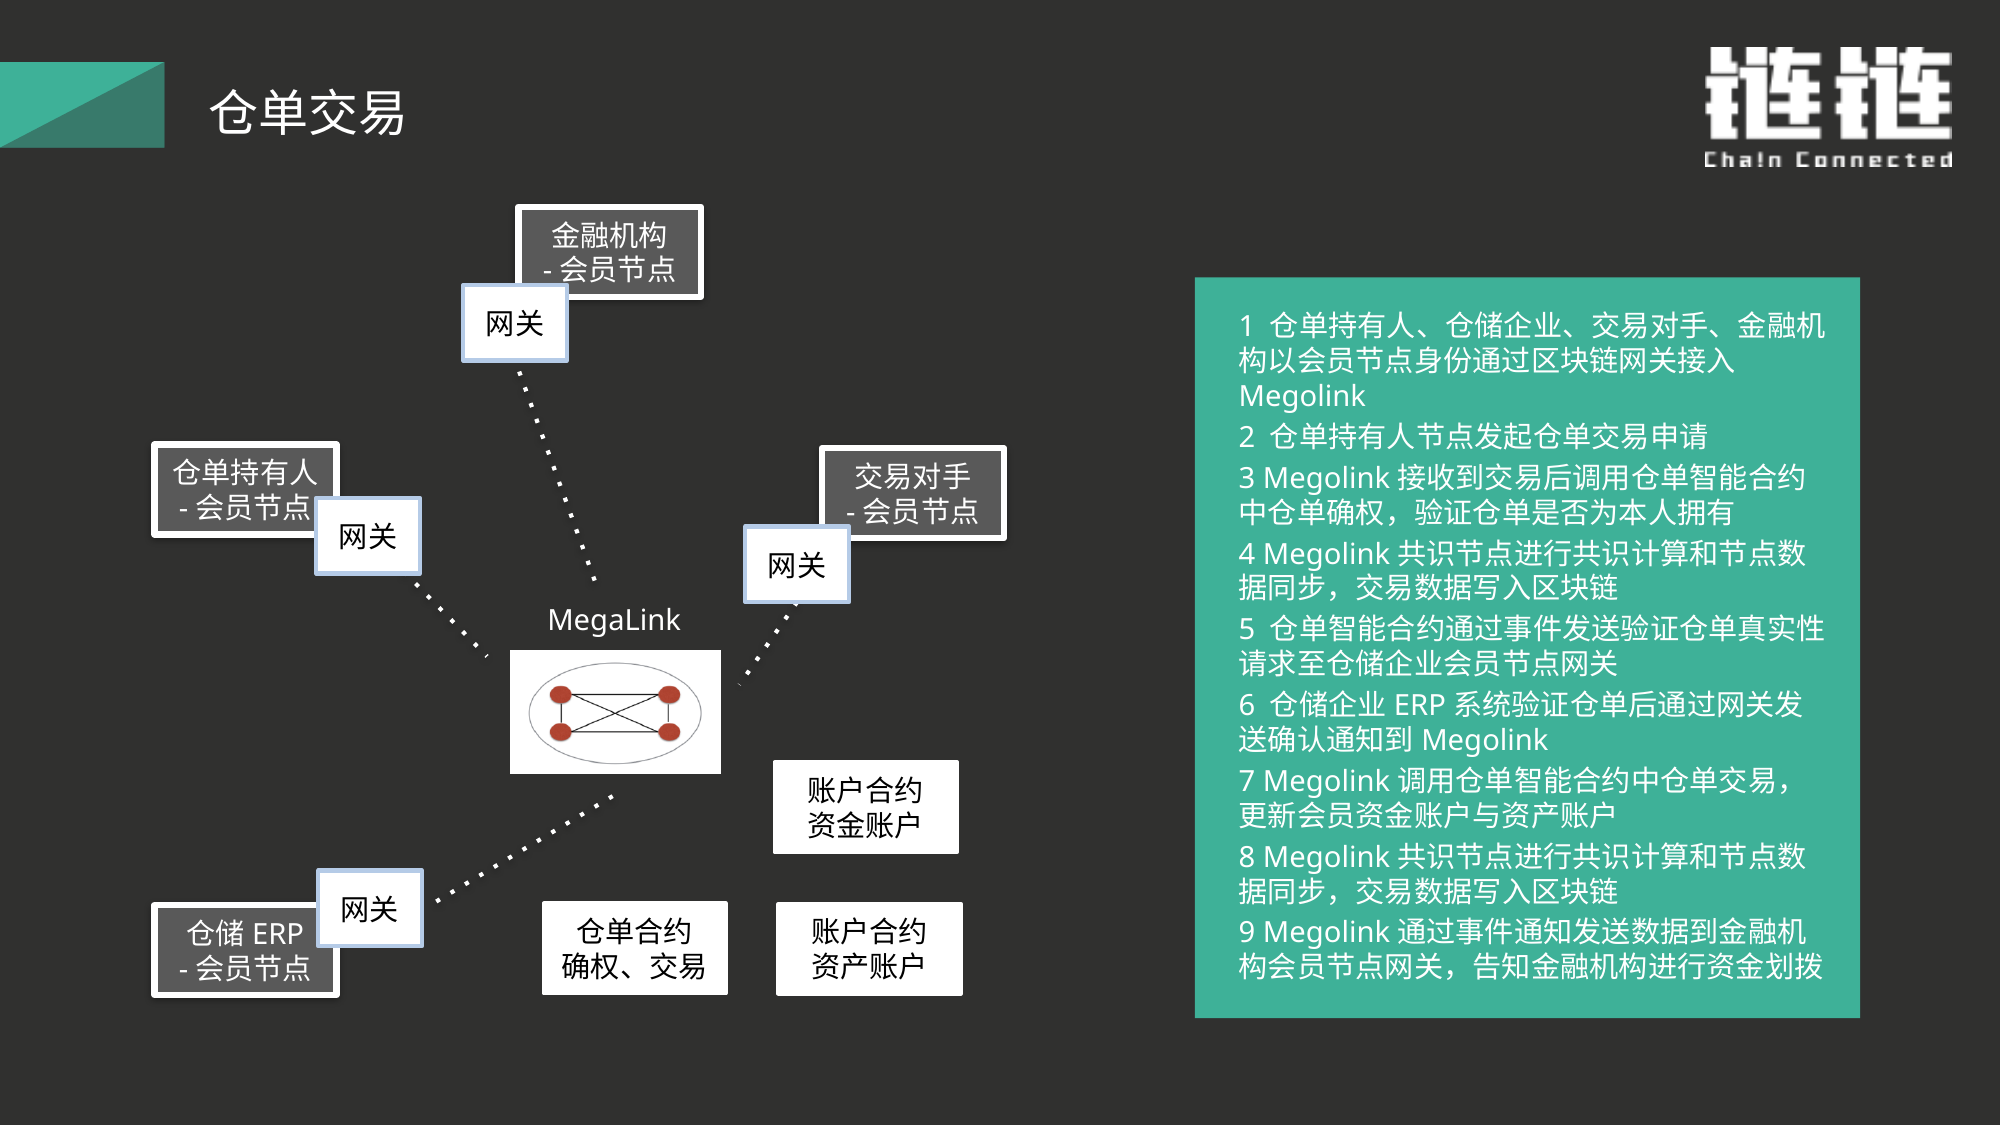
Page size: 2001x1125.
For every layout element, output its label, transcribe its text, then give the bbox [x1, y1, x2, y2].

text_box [154, 444, 958, 996]
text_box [518, 370, 595, 581]
text_box 金融机构 -会员节点 [515, 204, 704, 300]
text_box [426, 795, 613, 908]
text_box 交易对手 -会员节点 [960, 445, 1007, 541]
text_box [0, 61, 165, 148]
text_box 网关 [461, 283, 569, 363]
text_box 仓单交易 [194, 74, 424, 150]
picture [510, 650, 721, 774]
text_box 1 仓单持有人、仓储企业、交易对手、金融机构以会员节点身份通过区块链网关接入Megolink 2 仓单持有人节点发起仓单交易申请 3 Megolink接收到交易后调用仓单智能合约中仓单确权，验证仓单是否为本人拥有 4 Megolink共识节点进行共识计算和节点数据同步，交易数据写入区块链 5 仓单智能合约通过事件发送验证仓单真实性请求至仓储企业会员节点网关 6 仓储企业ERP系统验证仓单后通过网关发送确认通知到Megolink 7 Megolink调用仓单智能合约中仓单交易，更新会员资金账户与资产账户 8 Megolink共识节点进行共识计算和节点数据同步，交易数据写入区块链 9 Megolink通过事件通知发送数据到金融机构会员节点网关，告知金融机构进行资金划拨 [1238, 307, 1829, 984]
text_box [739, 601, 798, 685]
picture [1704, 47, 1952, 167]
text_box [1194, 277, 1861, 1019]
